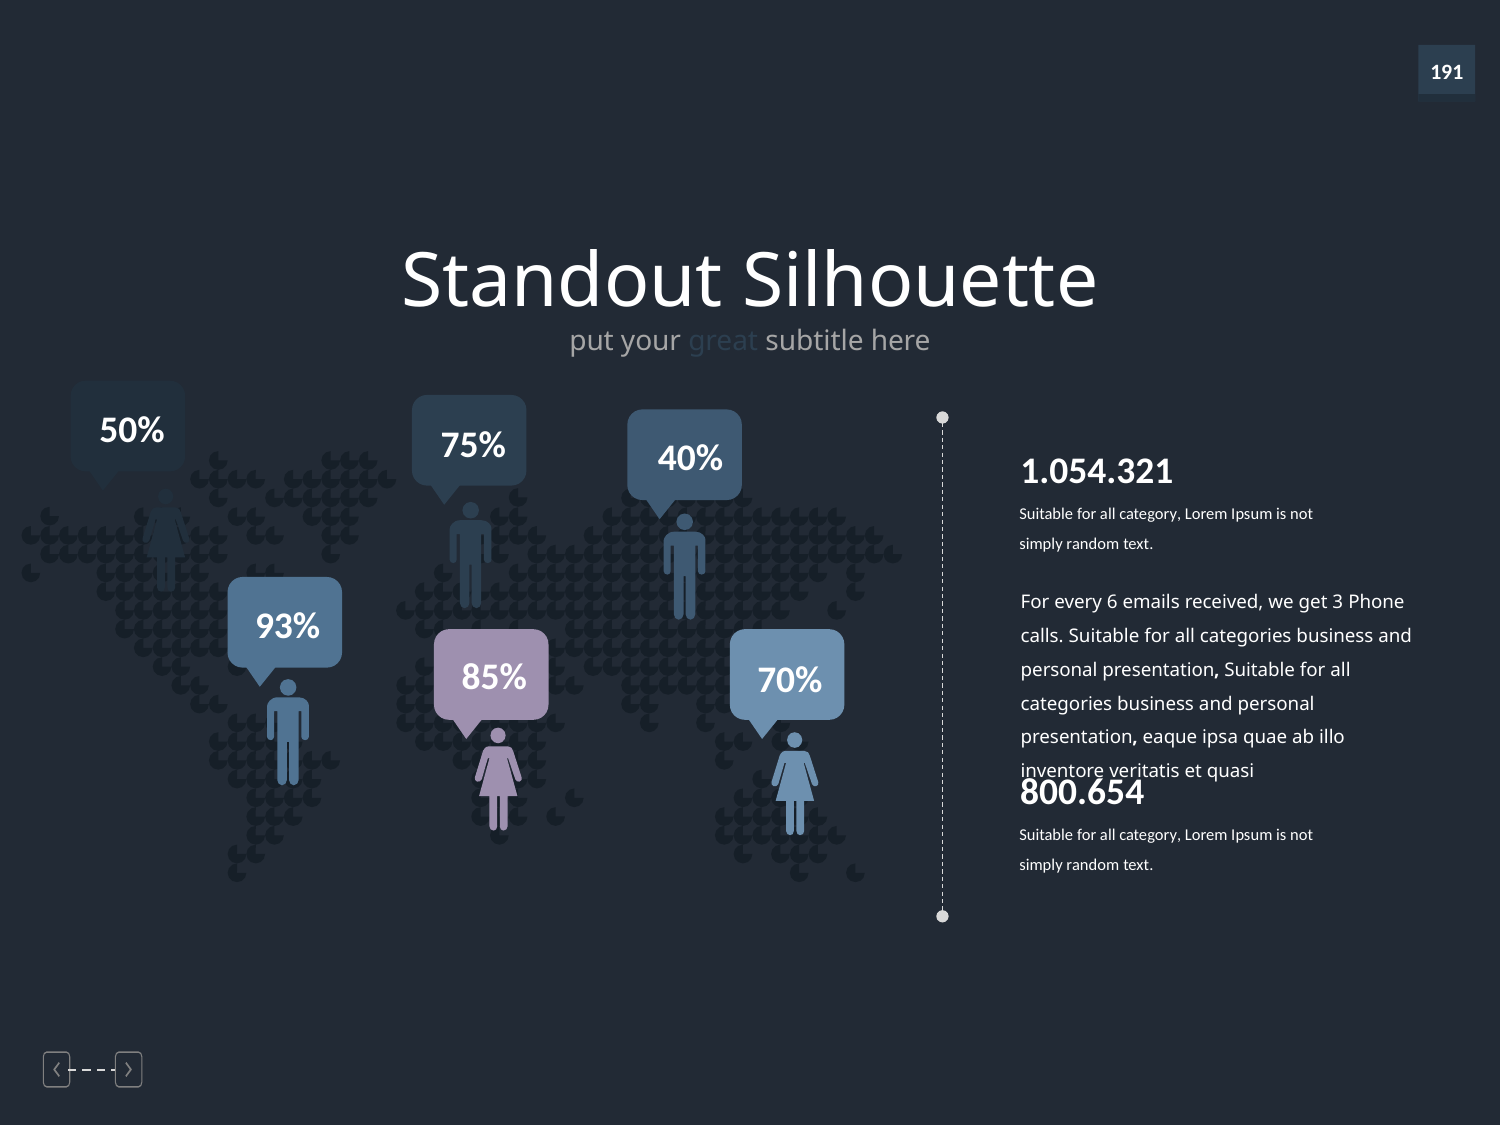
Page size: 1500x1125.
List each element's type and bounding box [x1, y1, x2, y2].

text_box [1004, 571, 1442, 882]
text_box [386, 224, 1114, 364]
text_box [21, 380, 903, 883]
text_box [1004, 438, 1337, 562]
